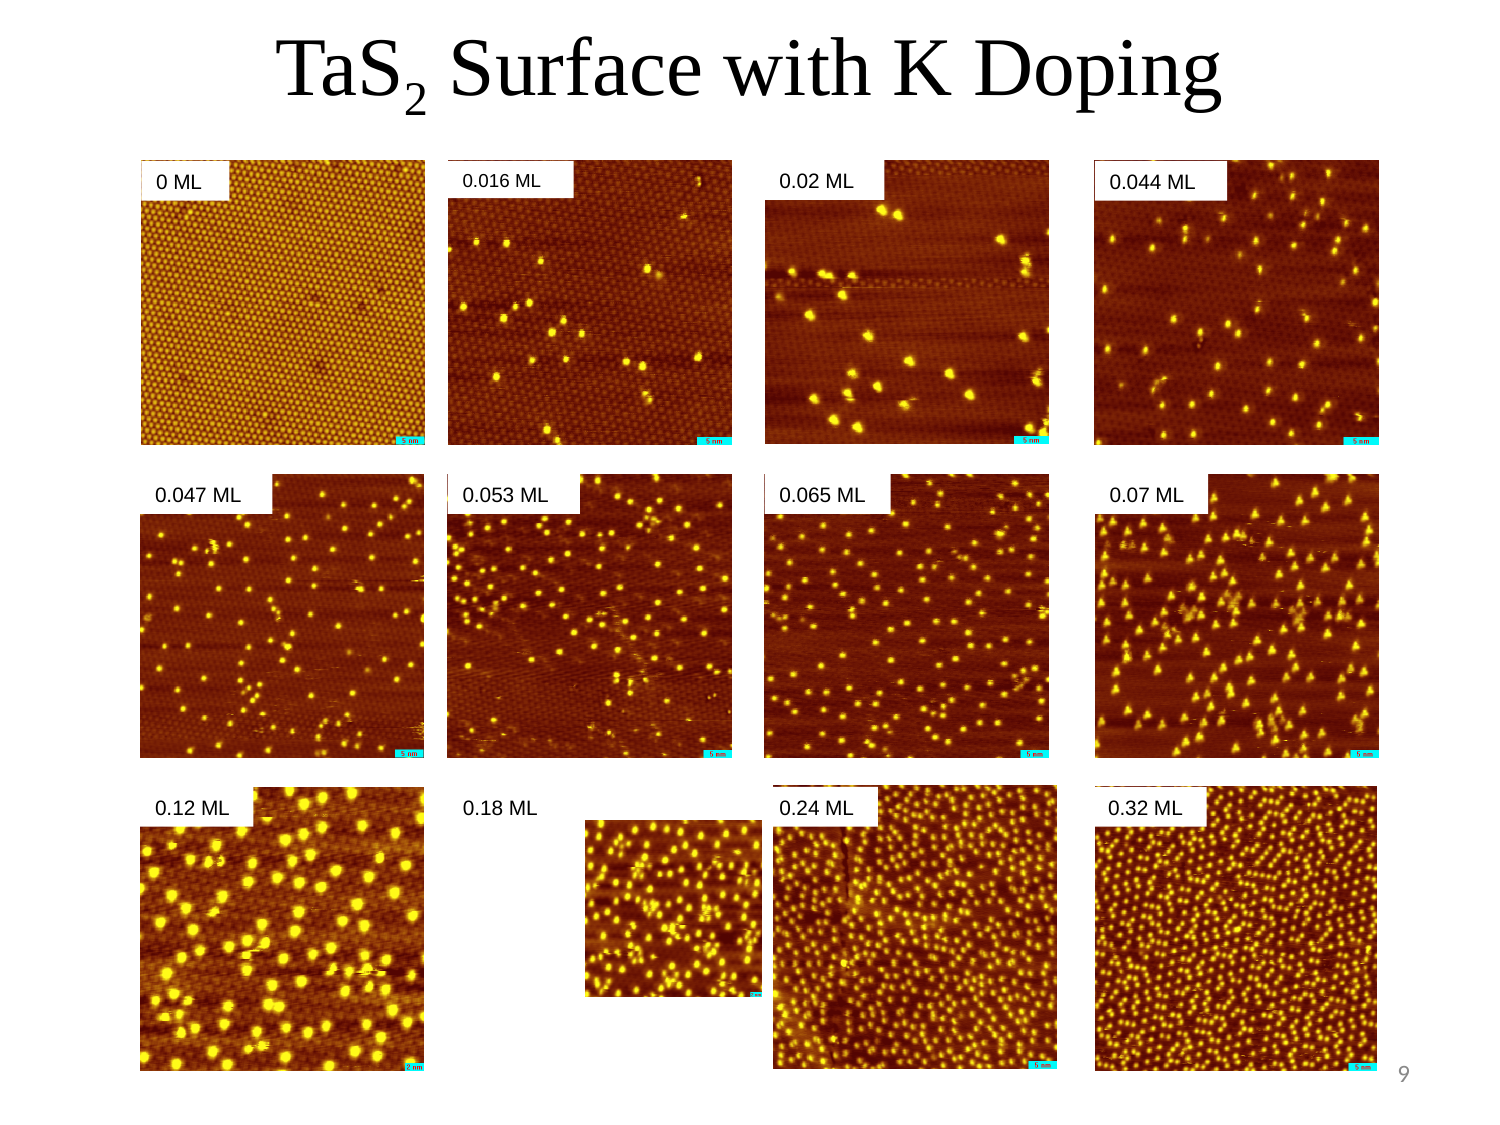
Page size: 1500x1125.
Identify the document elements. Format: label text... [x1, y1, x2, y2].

slide_number 9 [1074, 1042, 1425, 1103]
title TaS2 Surface with K Doping [0, 0, 1500, 138]
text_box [139, 159, 1379, 1071]
